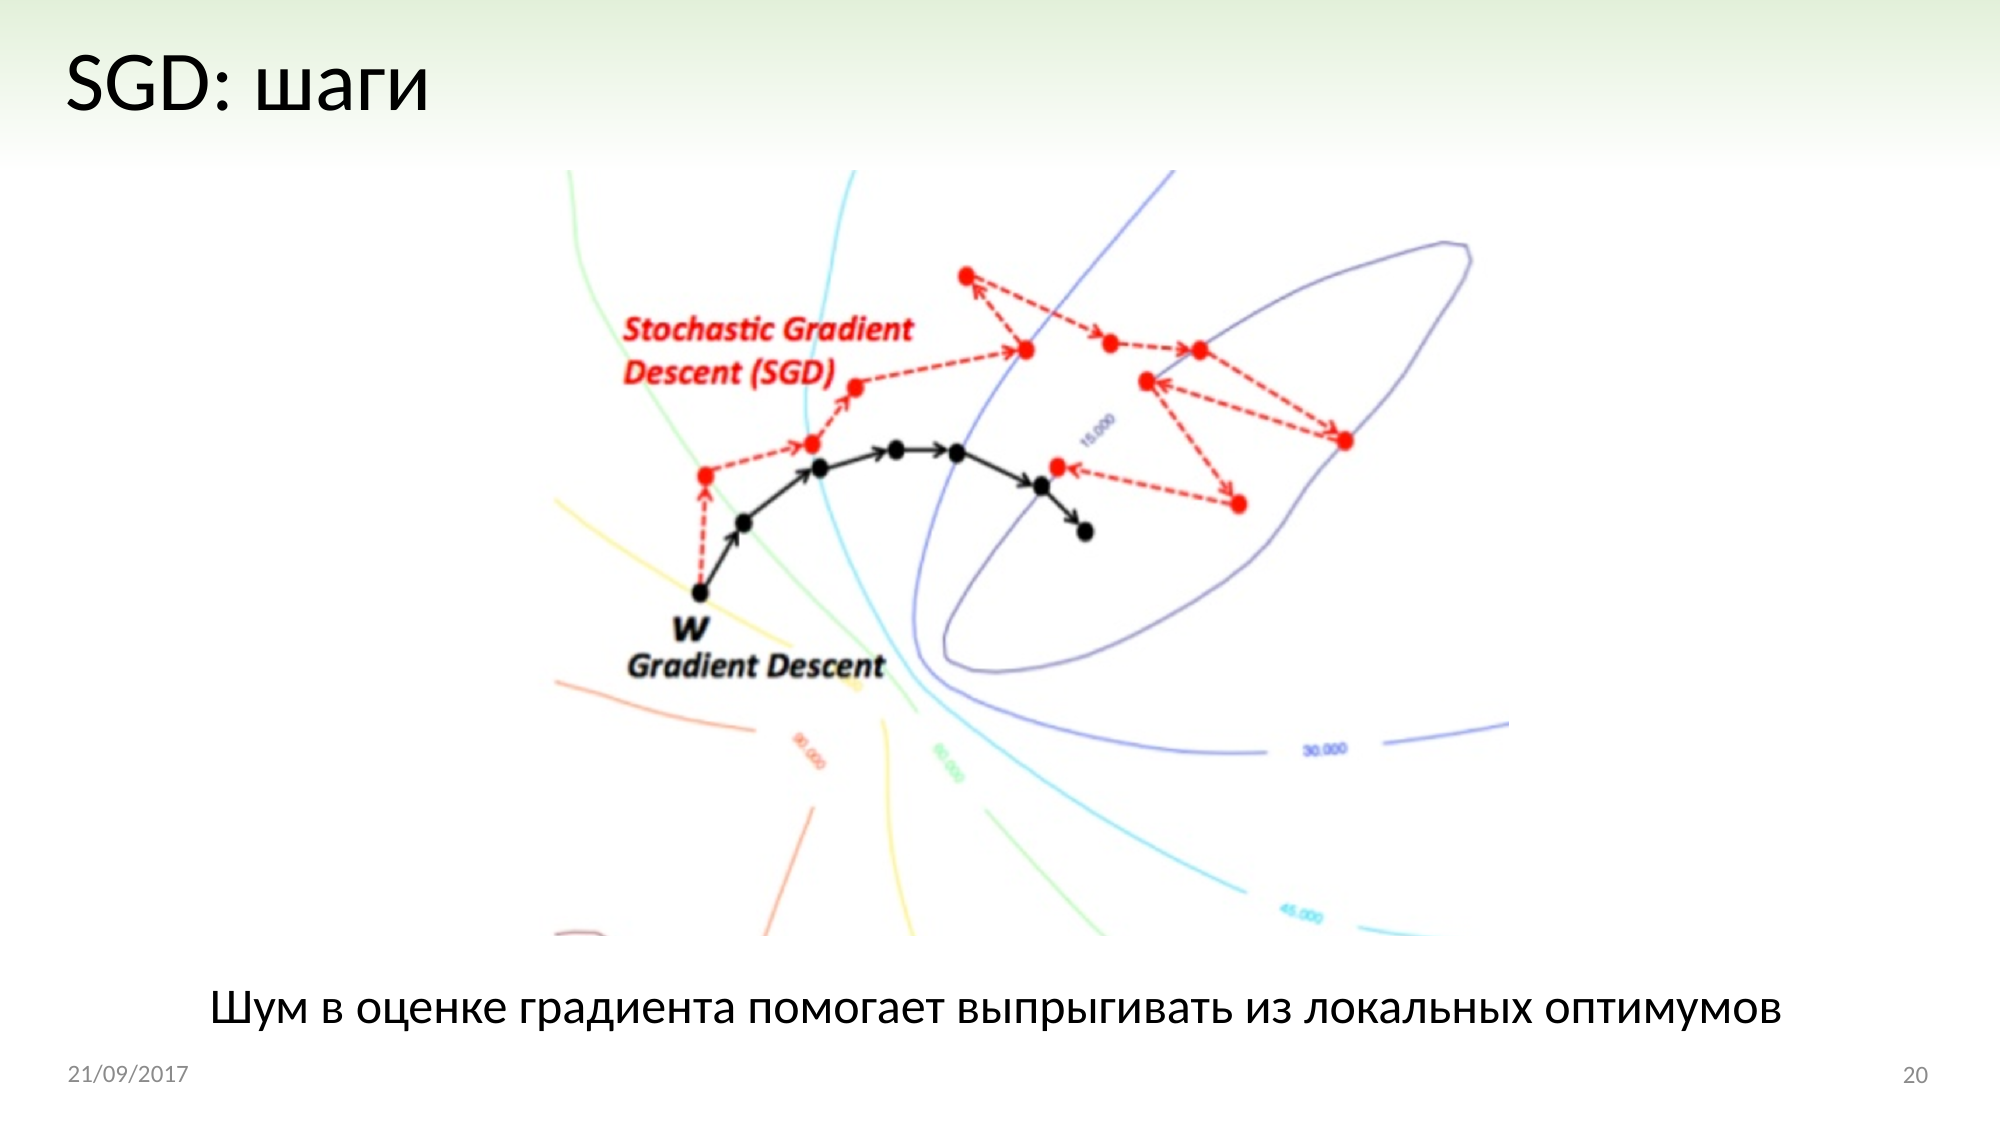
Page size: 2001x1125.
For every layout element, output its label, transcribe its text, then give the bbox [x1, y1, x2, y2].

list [484, 170, 1509, 936]
slide_number 20 [1493, 1044, 1944, 1104]
text_box Шум в оценке градиента помогает выпрыгивать из локальных оптимумов [194, 966, 1798, 1042]
title SGD: шаги [50, 28, 1943, 137]
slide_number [52, 1042, 503, 1103]
